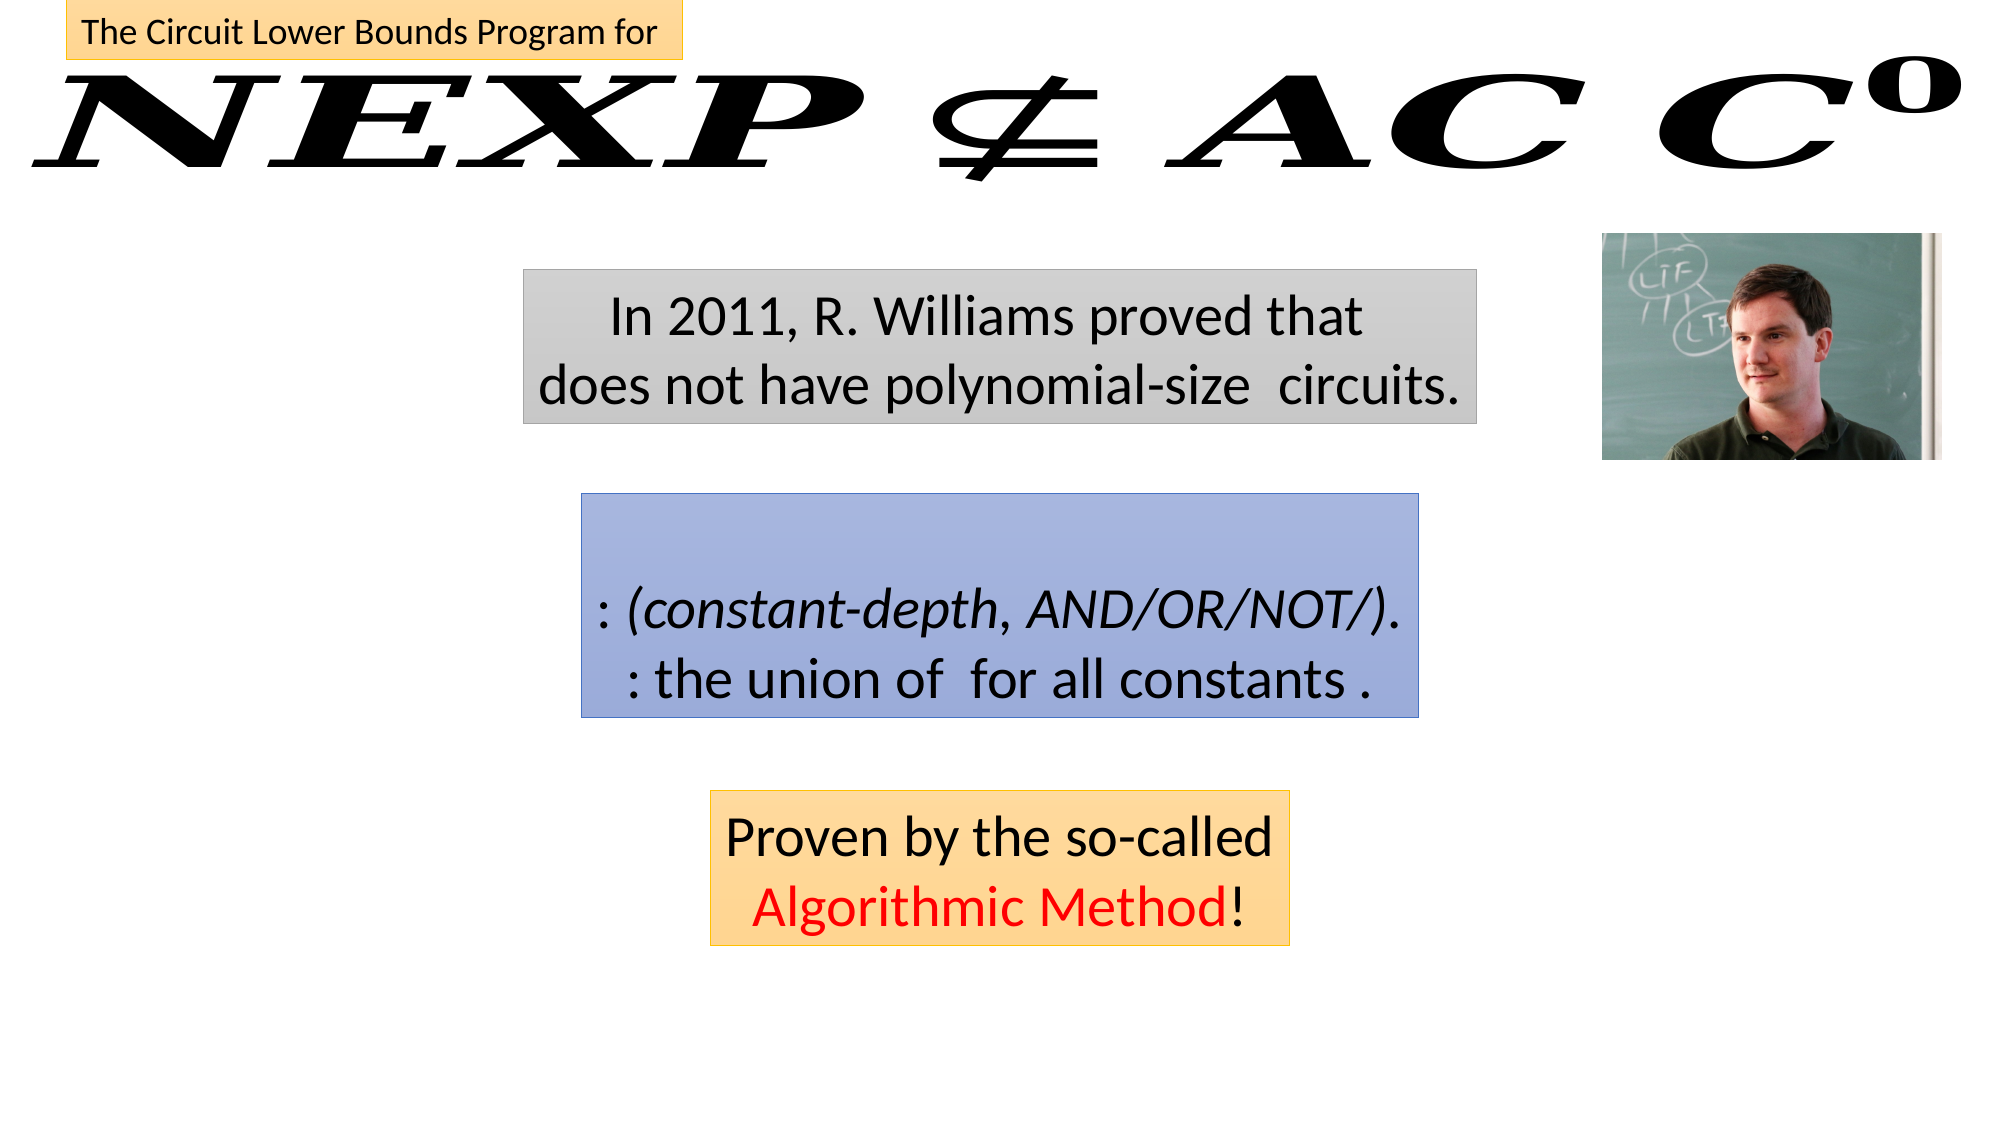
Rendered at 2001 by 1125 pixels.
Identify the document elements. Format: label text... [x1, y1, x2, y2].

text_box Proven by the so-called Algorithmic Method! [710, 790, 1290, 946]
picture [1602, 233, 1942, 460]
